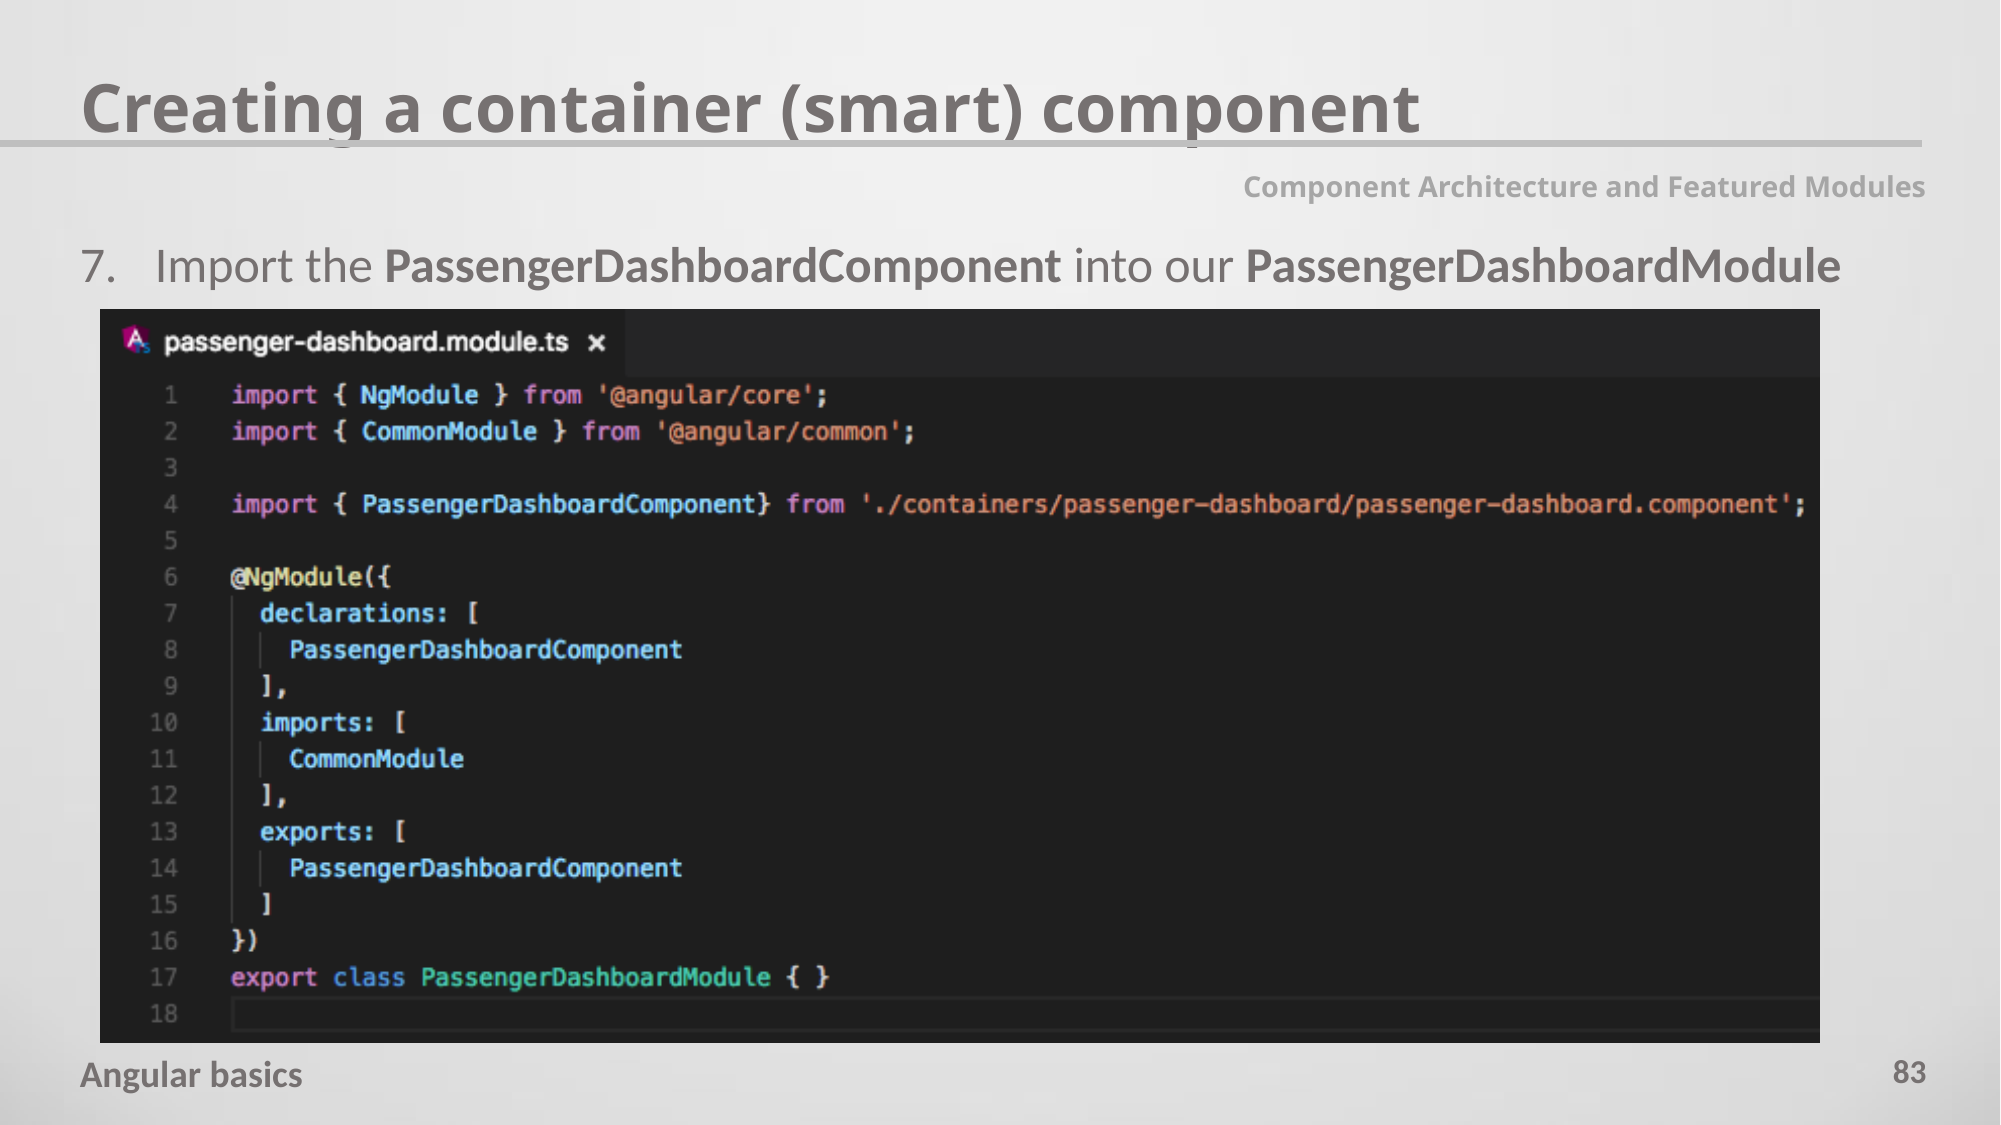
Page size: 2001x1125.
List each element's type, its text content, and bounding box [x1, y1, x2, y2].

footer Angular basics [65, 1042, 1338, 1103]
text_box Component Architecture and Featured Modules [1176, 146, 1942, 212]
text_box Import the PassengerDashboardComponent into our PassengerDashboardModule [65, 224, 1942, 300]
slide_number 83 [1412, 1038, 1942, 1103]
text_box Creating a container (smart) component [65, 48, 1942, 146]
picture [0, 0, 2001, 1125]
text_box Creating a container (smart) component [65, 147, 1176, 155]
